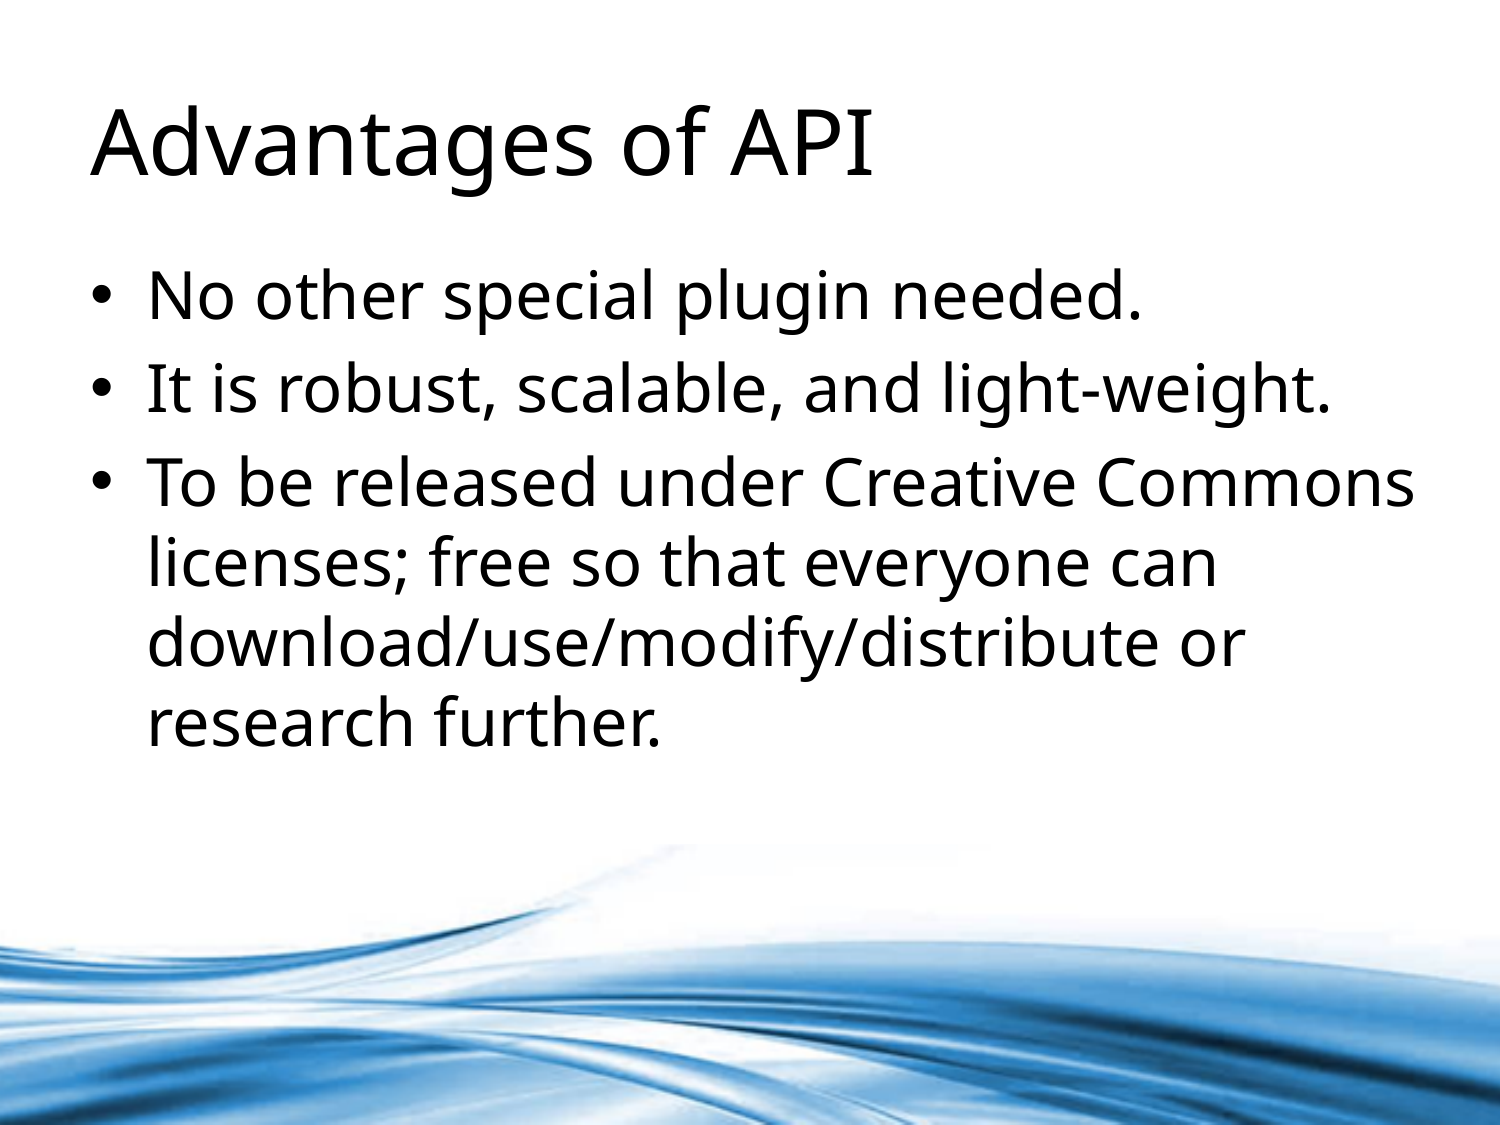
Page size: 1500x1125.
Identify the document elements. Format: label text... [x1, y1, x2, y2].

title Advantages of API [75, 45, 1425, 233]
picture [0, 844, 1500, 1125]
list No other special plugin needed. It is robust, scalable, and light-weight. To be released under Creative Commons licenses; free so that everyone can download/use/modify/distribute or research further. [75, 245, 1483, 843]
